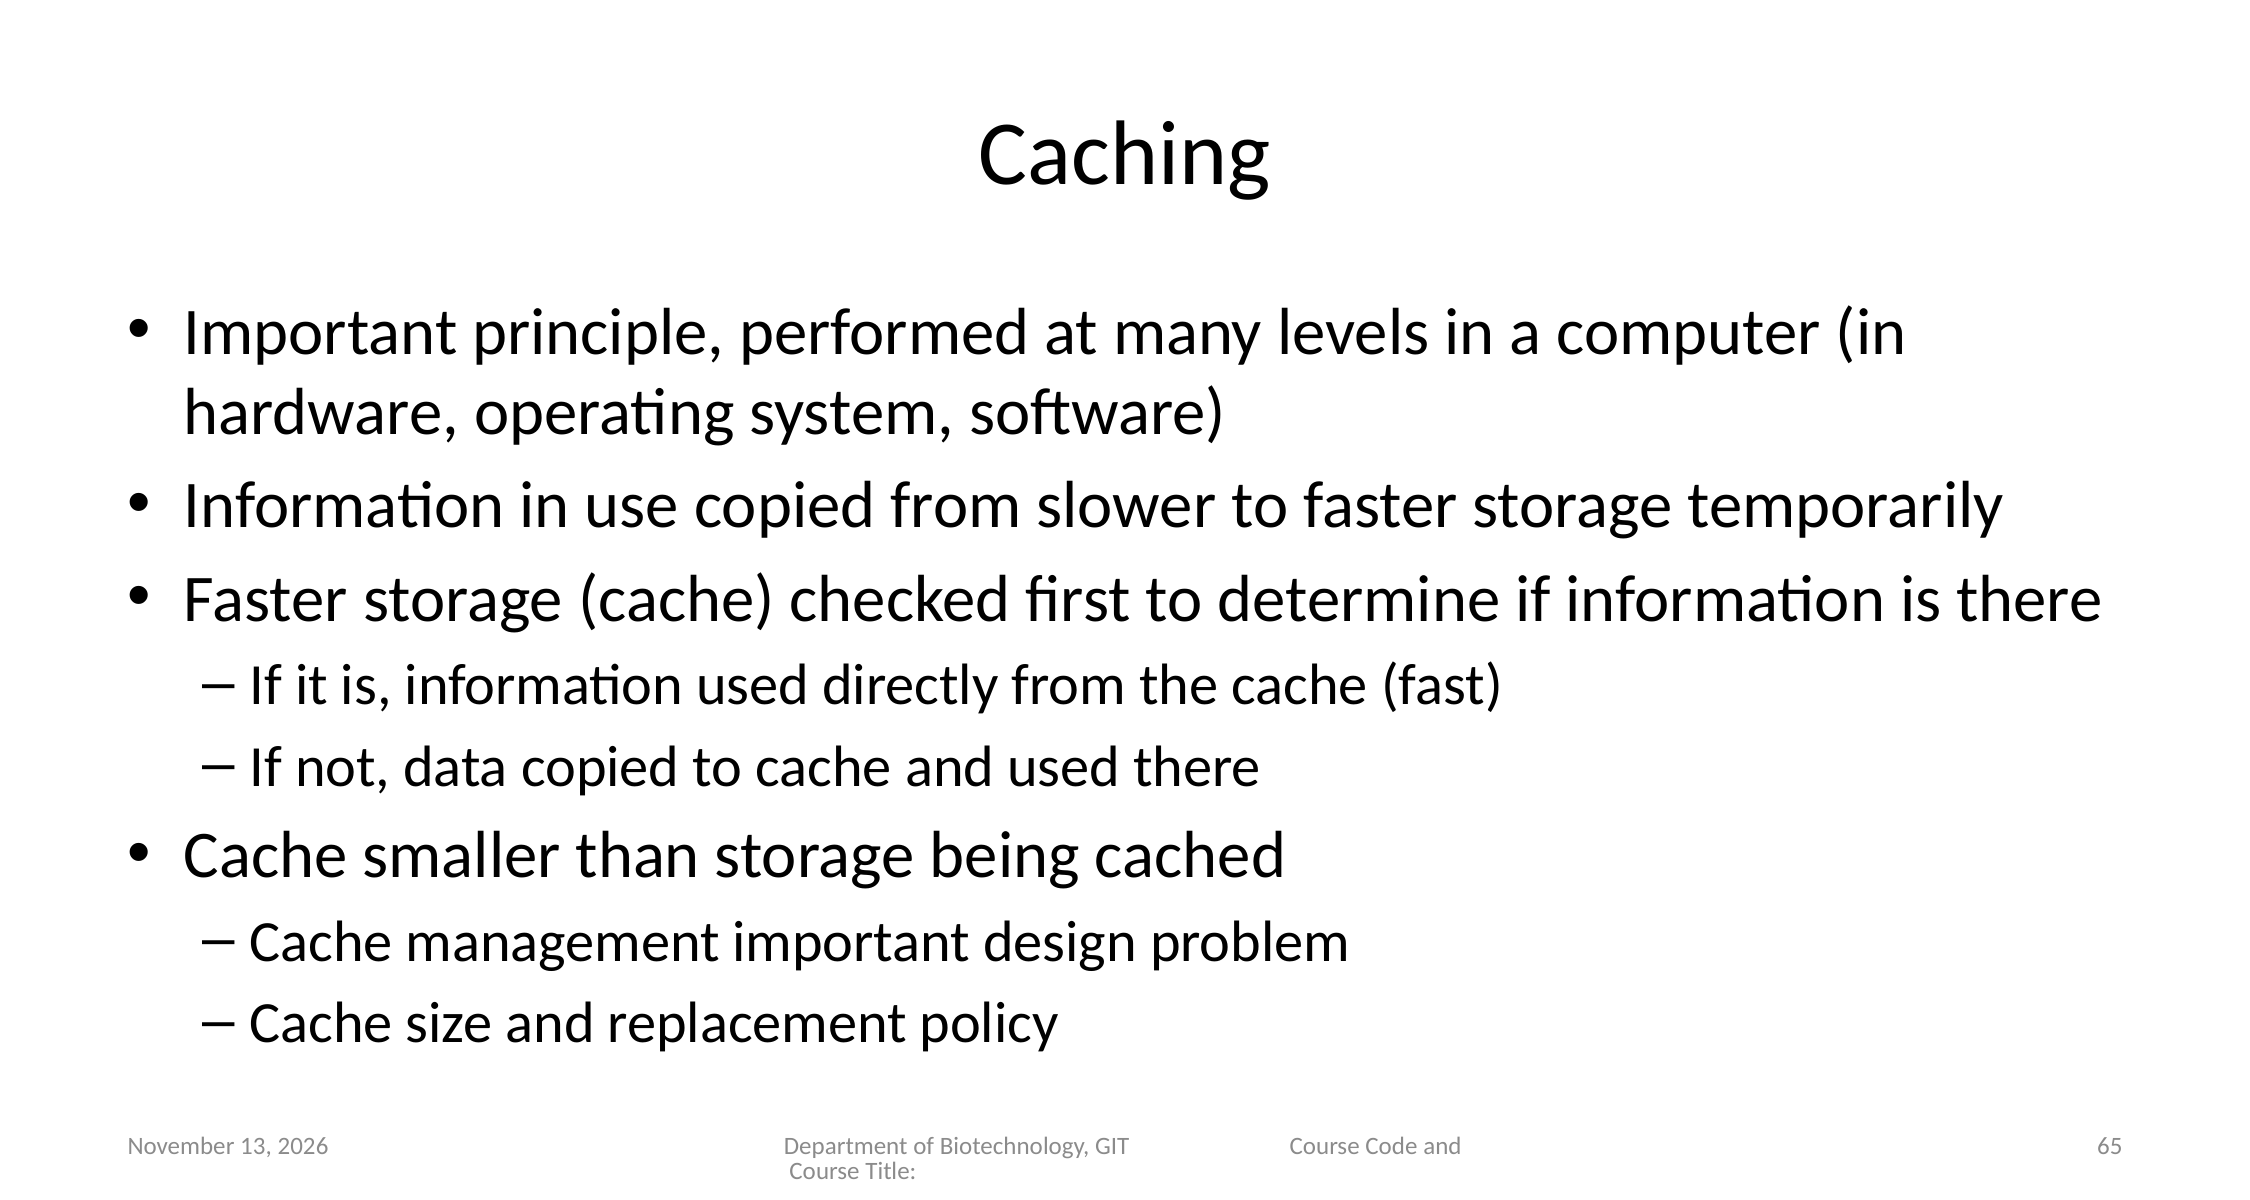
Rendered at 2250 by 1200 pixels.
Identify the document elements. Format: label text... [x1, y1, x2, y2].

list Important principle, performed at many levels in a computer (in hardware, operating system, software) Information in use copied from slower to faster storage temporarily Faster storage (cache) checked first to determine if information is there If it is, information used directly from the cache (fast) If not, data copied to cache and used there Cache smaller than storage being cached Cache management important design problem Cache size and replacement policy [112, 279, 2138, 1072]
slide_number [112, 1112, 638, 1177]
footer Department of Biotechnology, GIT Course Code and Course Title: [768, 1112, 1482, 1177]
title Caching [112, 48, 2138, 249]
slide_number 65 [1612, 1112, 2138, 1177]
